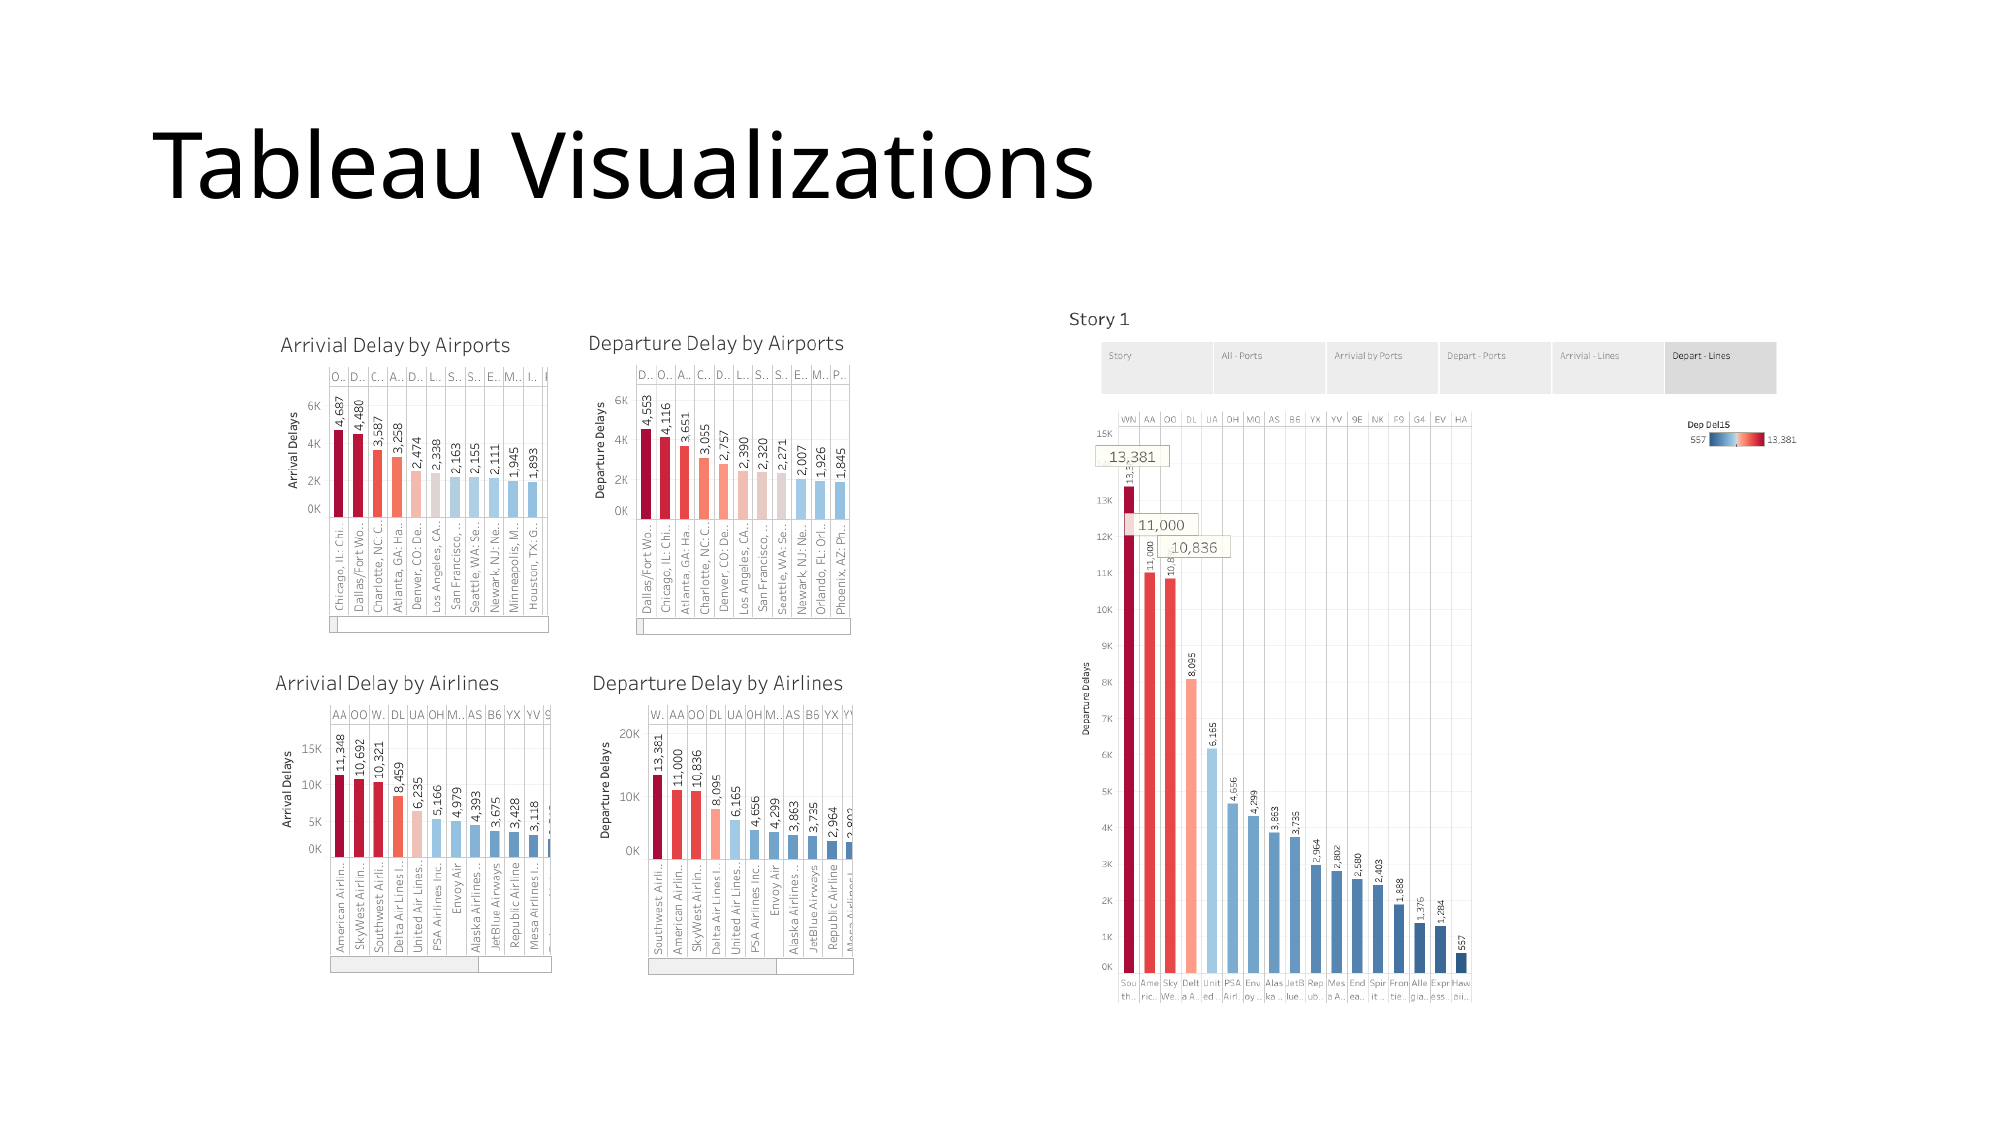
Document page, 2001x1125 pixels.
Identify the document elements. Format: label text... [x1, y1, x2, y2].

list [1061, 299, 1814, 1014]
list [248, 299, 877, 1014]
title Tableau Visualizations [137, 59, 1863, 278]
